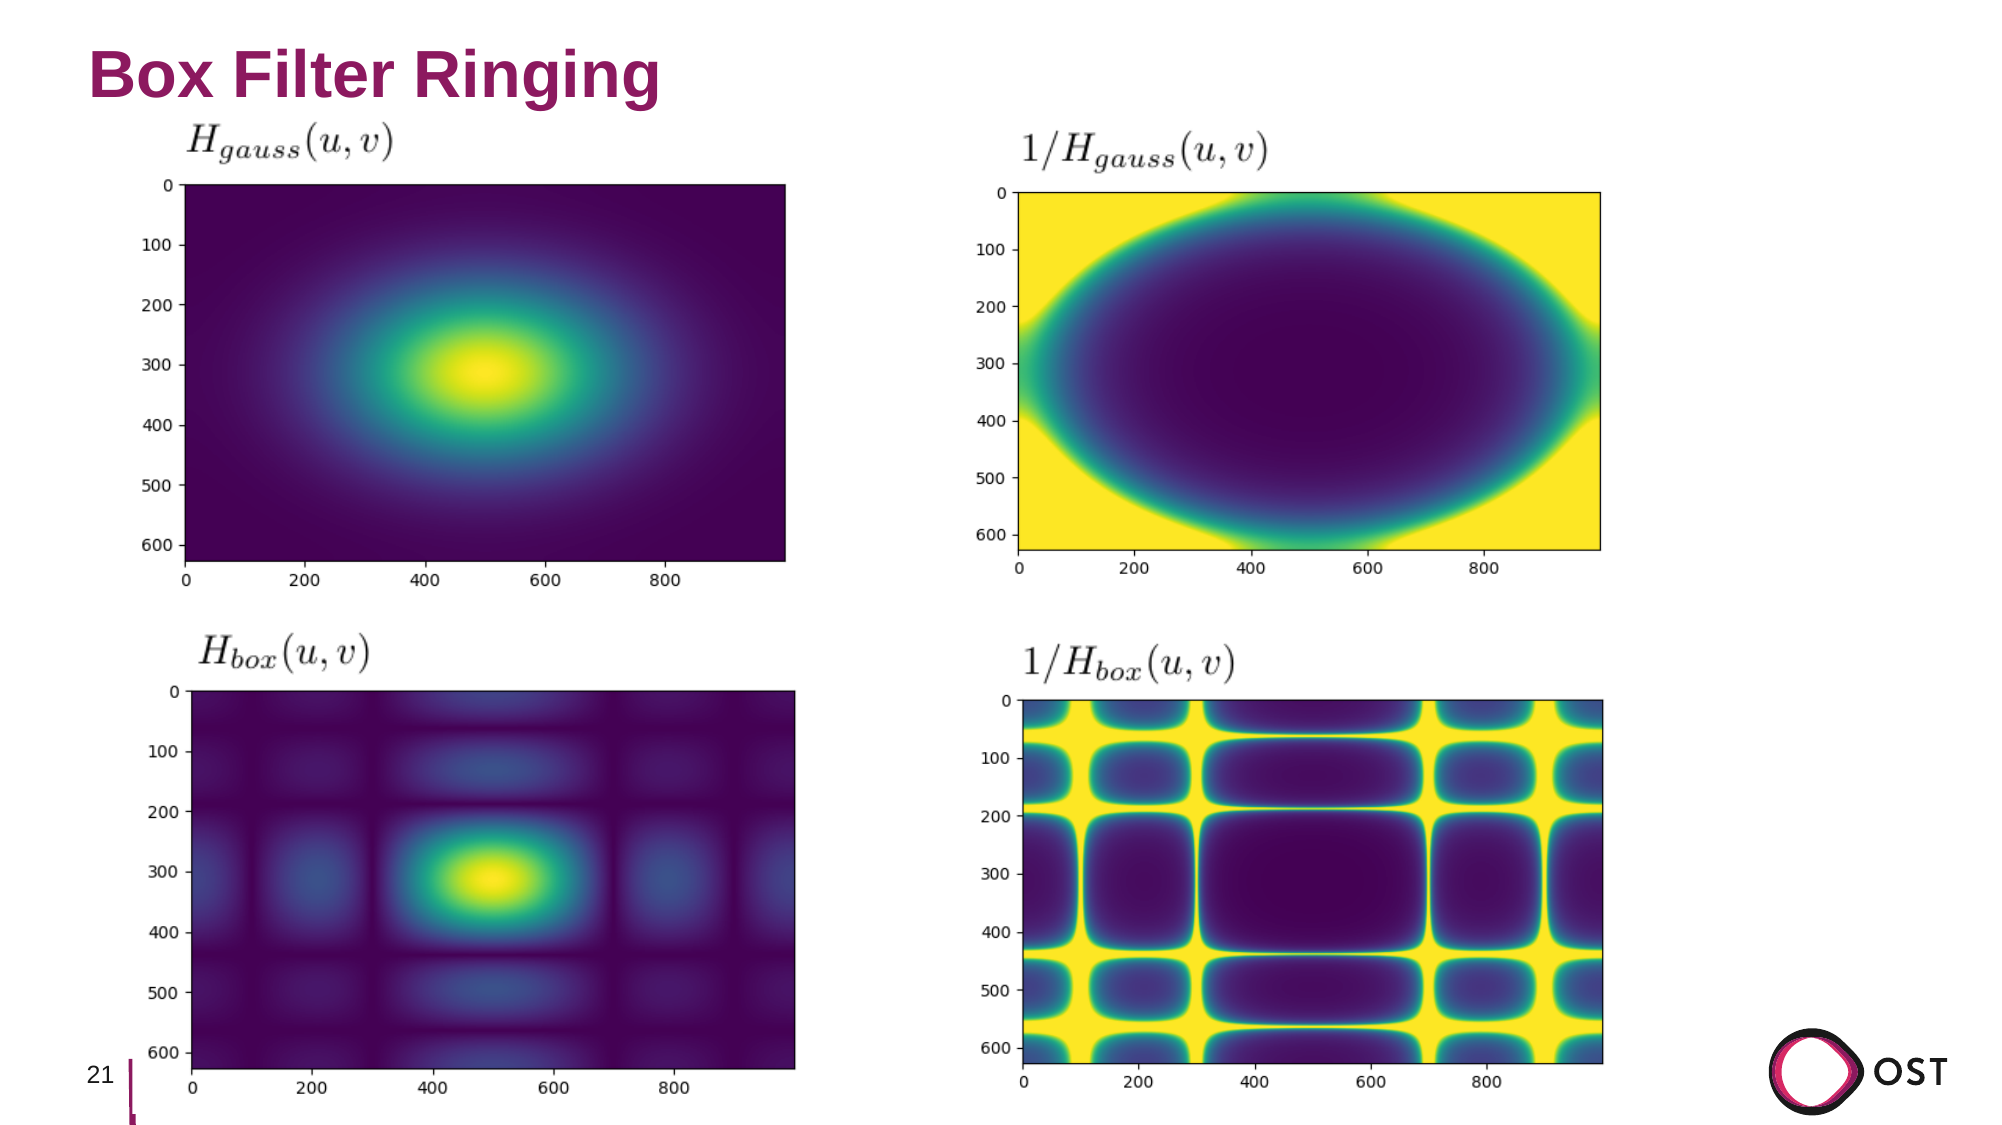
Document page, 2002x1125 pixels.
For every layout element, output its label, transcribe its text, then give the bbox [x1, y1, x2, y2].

picture [1014, 629, 1243, 690]
picture [965, 120, 1618, 584]
picture [131, 622, 806, 1114]
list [965, 681, 1621, 1109]
picture [128, 101, 802, 605]
title Box Filter Ringing [88, 6, 1902, 119]
slide_number 21 [44, 1058, 126, 1088]
